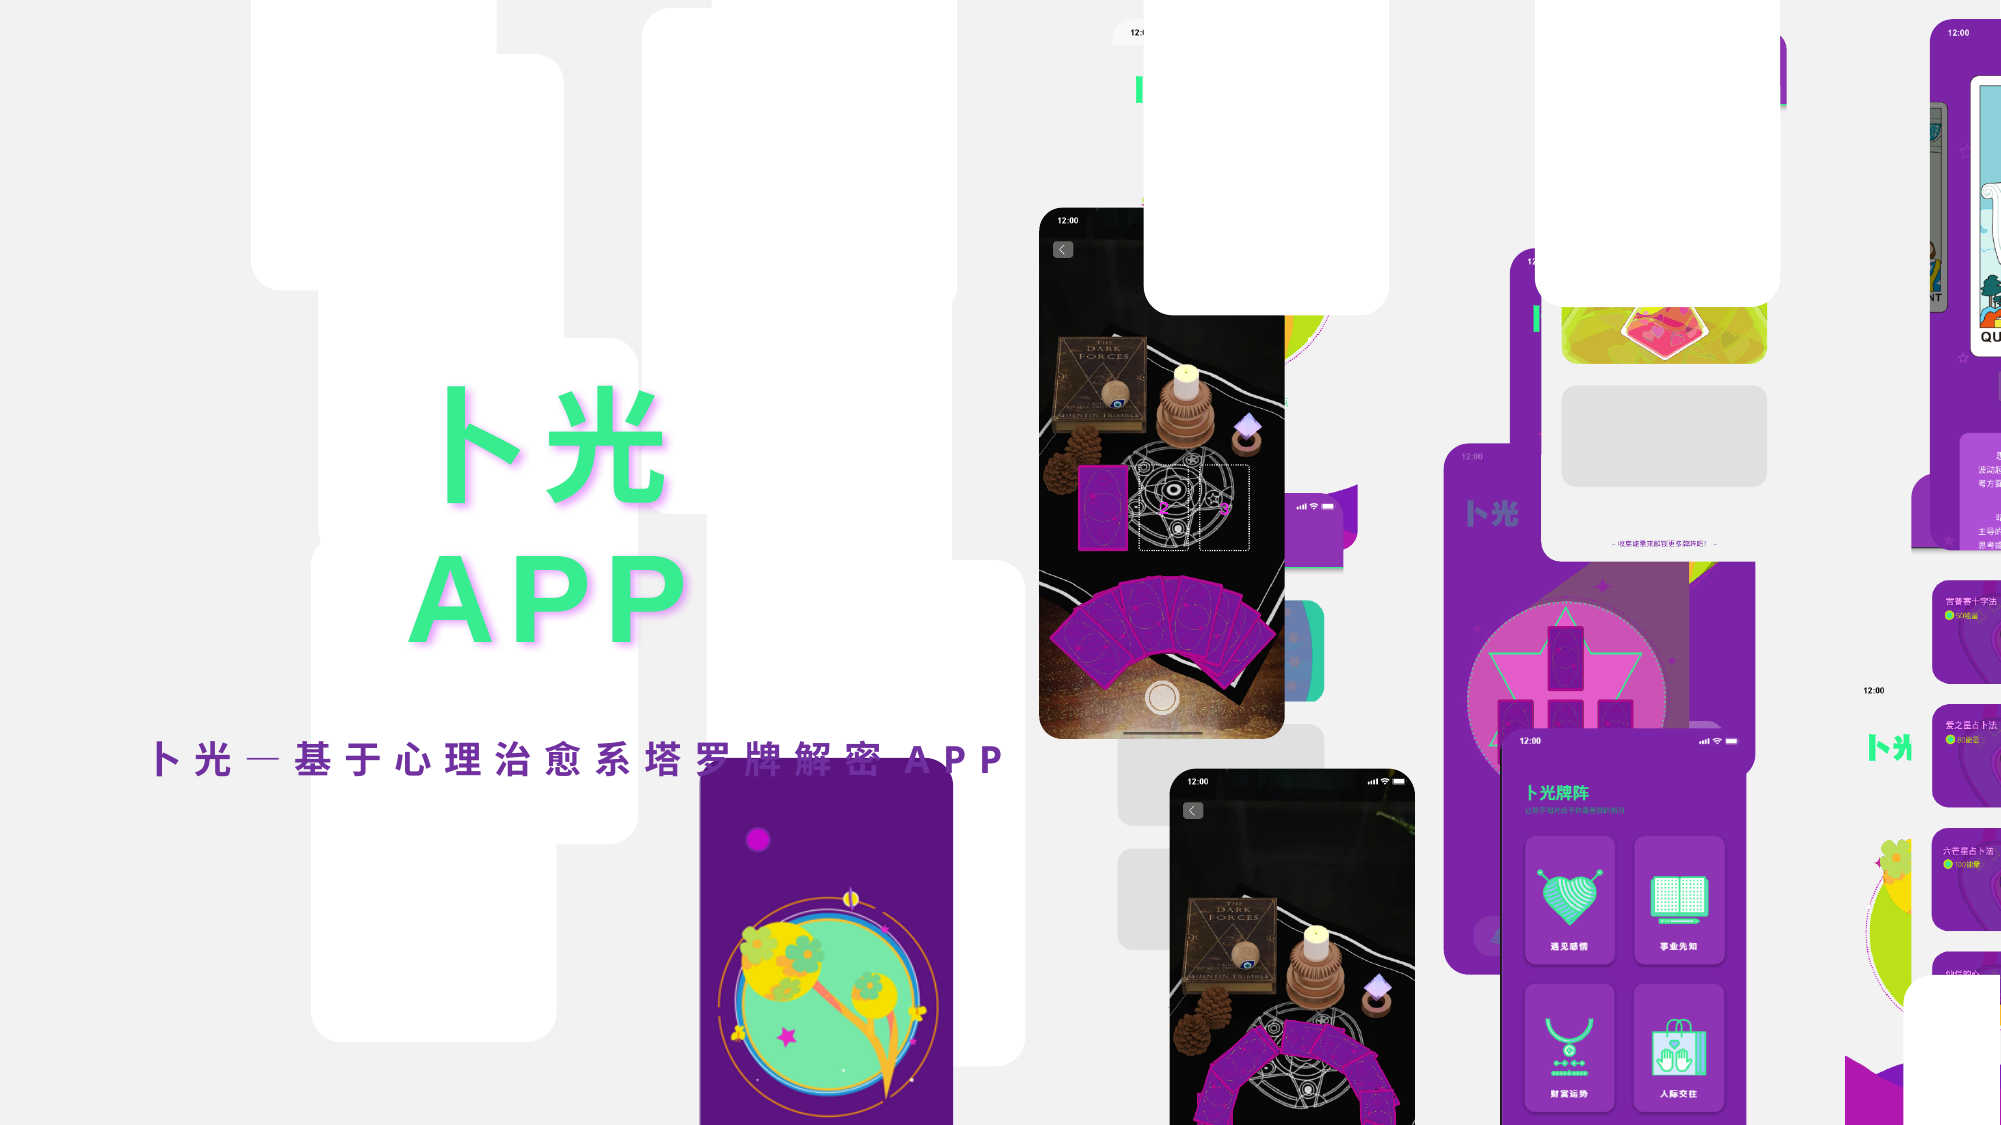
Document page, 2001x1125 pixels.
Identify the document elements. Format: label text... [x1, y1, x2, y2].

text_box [251, 0, 2000, 1125]
text_box 卜光—基于心理治愈系塔罗牌解密APP [130, 728, 251, 789]
